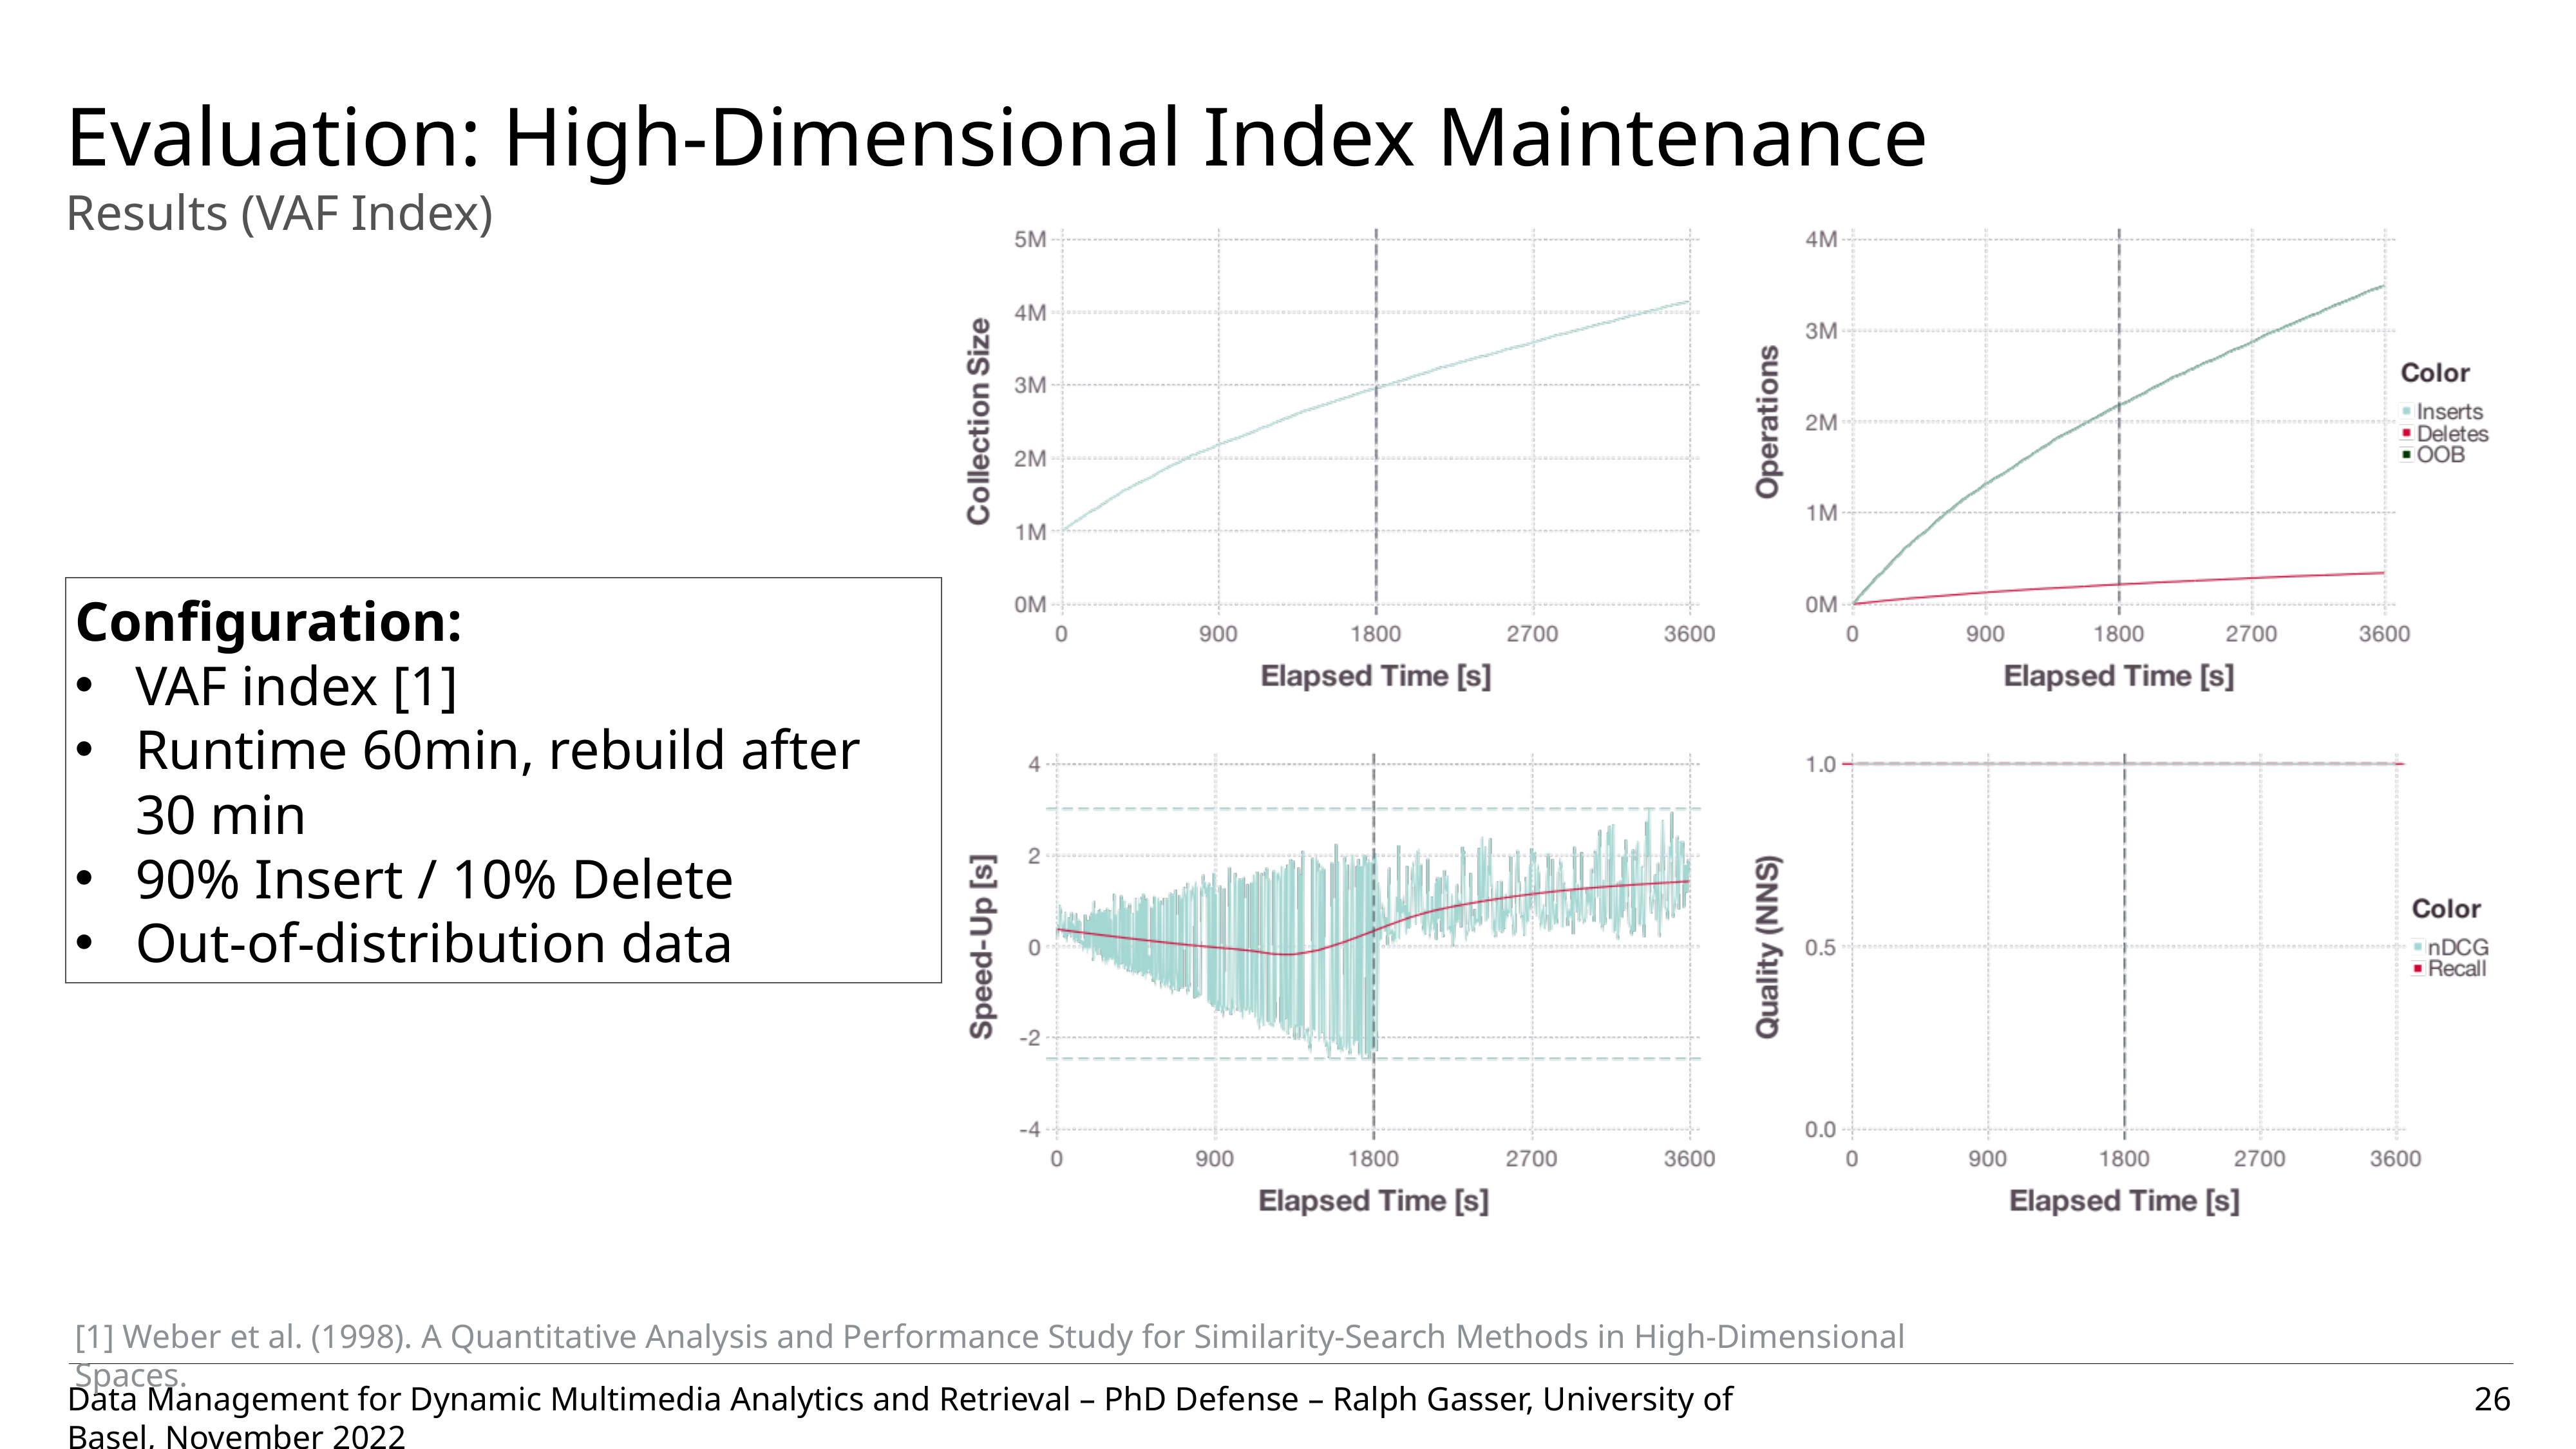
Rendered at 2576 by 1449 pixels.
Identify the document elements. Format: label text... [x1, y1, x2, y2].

title Evaluation: High-Dimensional Index Maintenance Results (VAF Index) [65, 85, 2511, 322]
text_box Configuration: VAF index [1] Runtime 60min, rebuild after 30 min 90% Insert / 10% Delete Out-of-distribution data [65, 578, 942, 983]
picture [942, 203, 2511, 1250]
text_box [1] Weber et al. (1998). A Quantitative Analysis and Performance Study for Similarity-Search Methods in High-Dimensional Spaces. [65, 1311, 1927, 1398]
slide_number 26 [2343, 1378, 2512, 1418]
